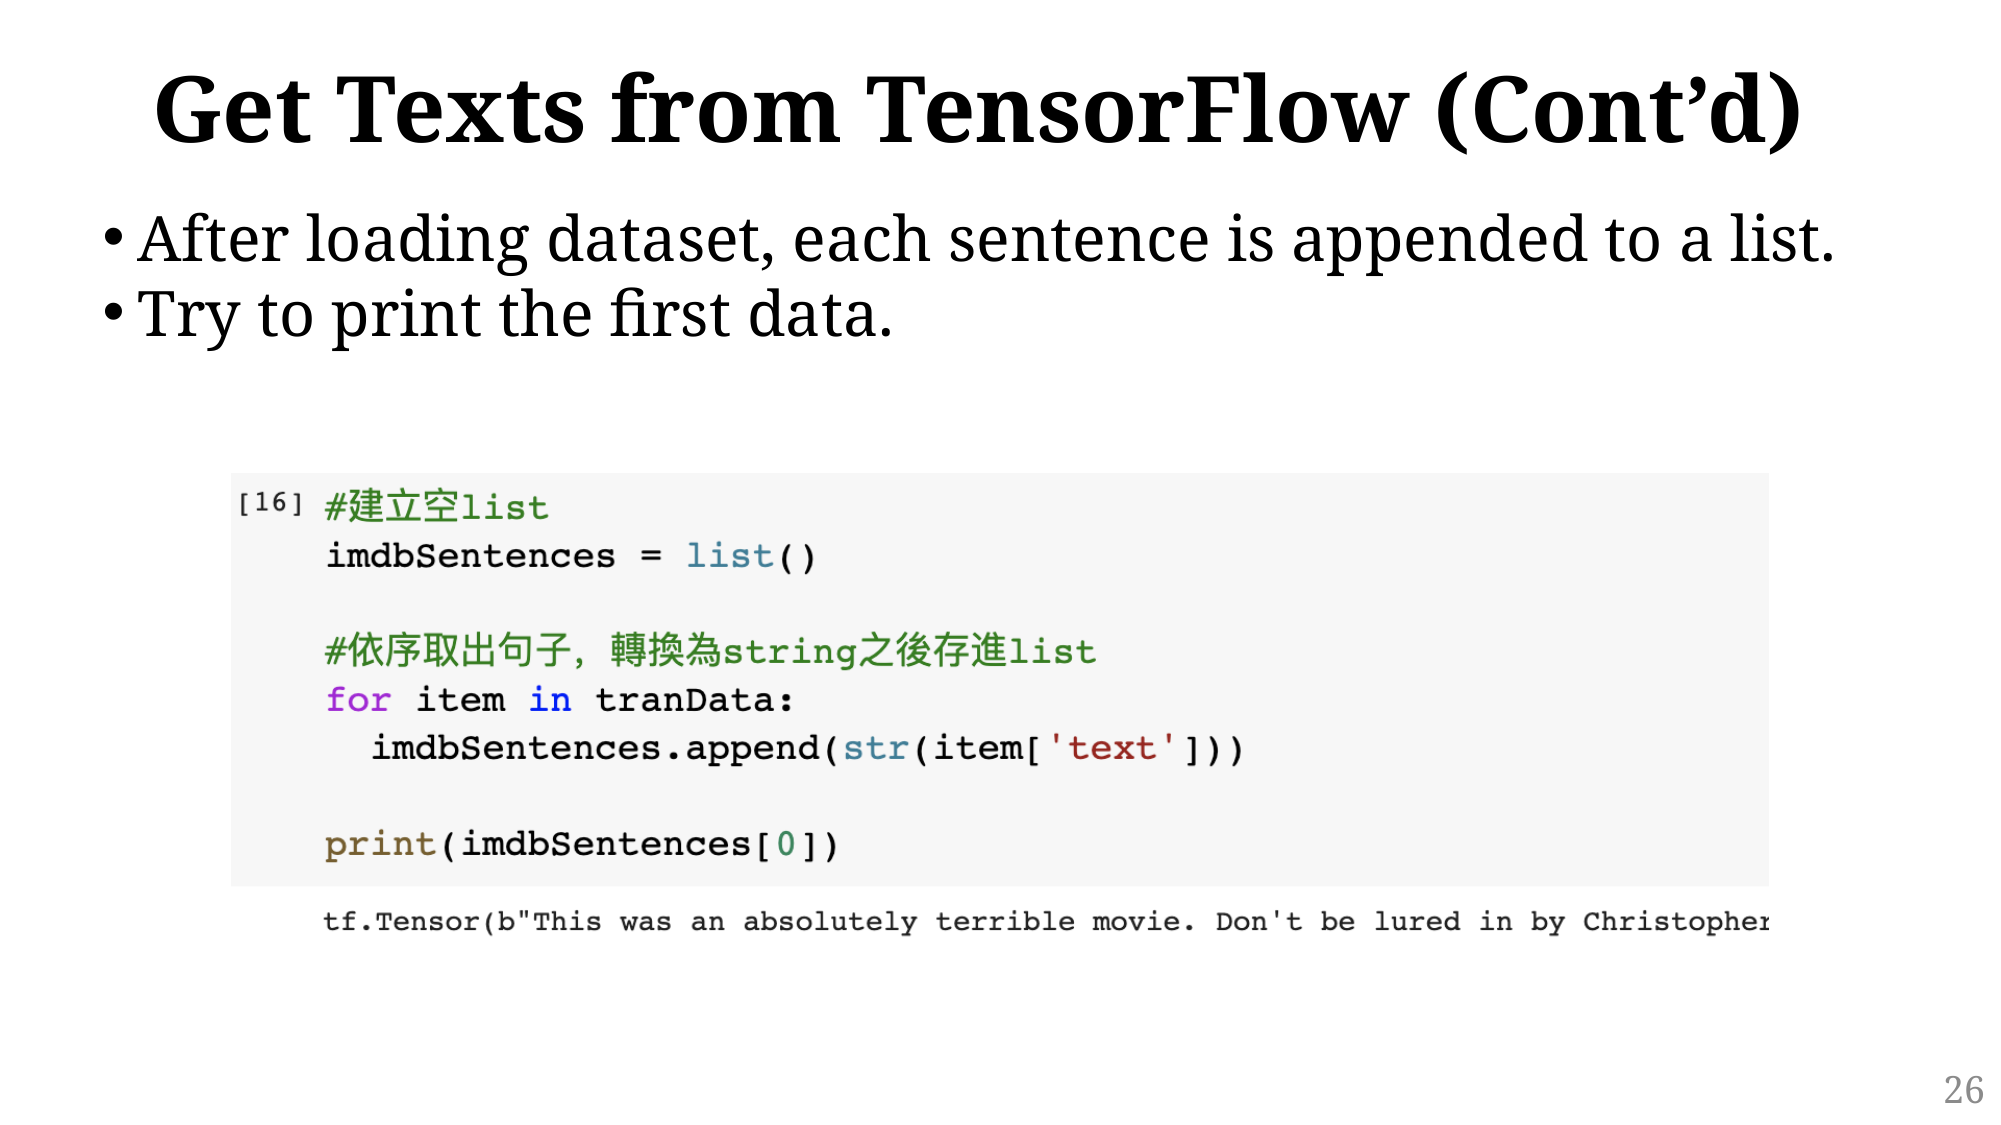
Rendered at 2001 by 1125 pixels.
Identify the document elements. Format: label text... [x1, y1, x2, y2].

title Get Texts from TensorFlow (Cont’d) [137, 34, 1863, 190]
slide_number 26 [1843, 1061, 2000, 1122]
list After loading dataset, each sentence is appended to a list. Try to print the first data. [87, 190, 1913, 421]
picture [231, 473, 1769, 951]
